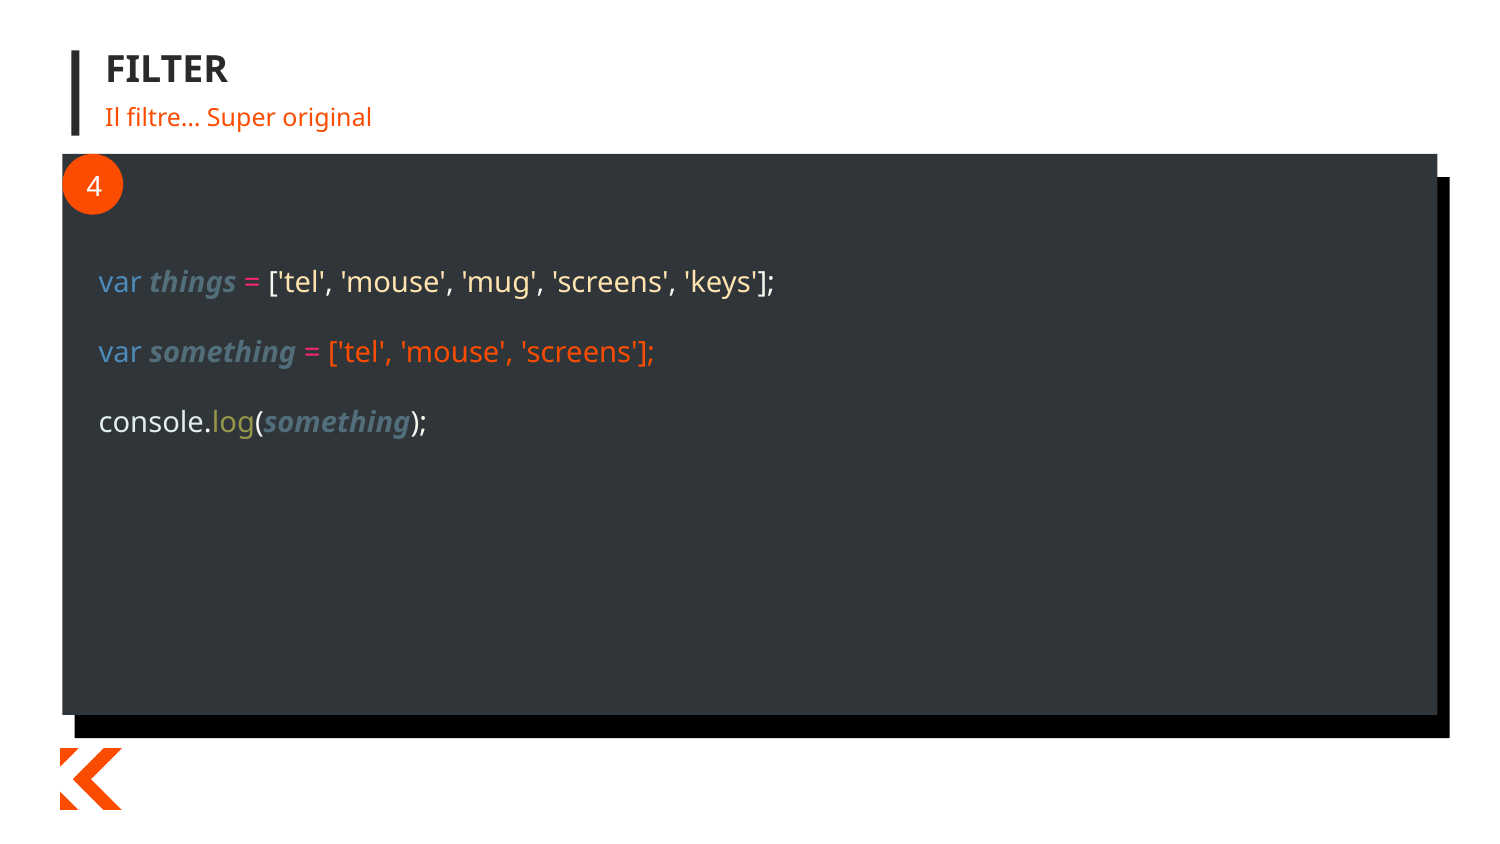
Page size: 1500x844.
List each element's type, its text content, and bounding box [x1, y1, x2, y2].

subtitle Il filtre… Super original [90, 82, 1169, 127]
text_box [62, 153, 1450, 739]
title FILTER [90, 30, 1205, 92]
picture [60, 748, 122, 810]
